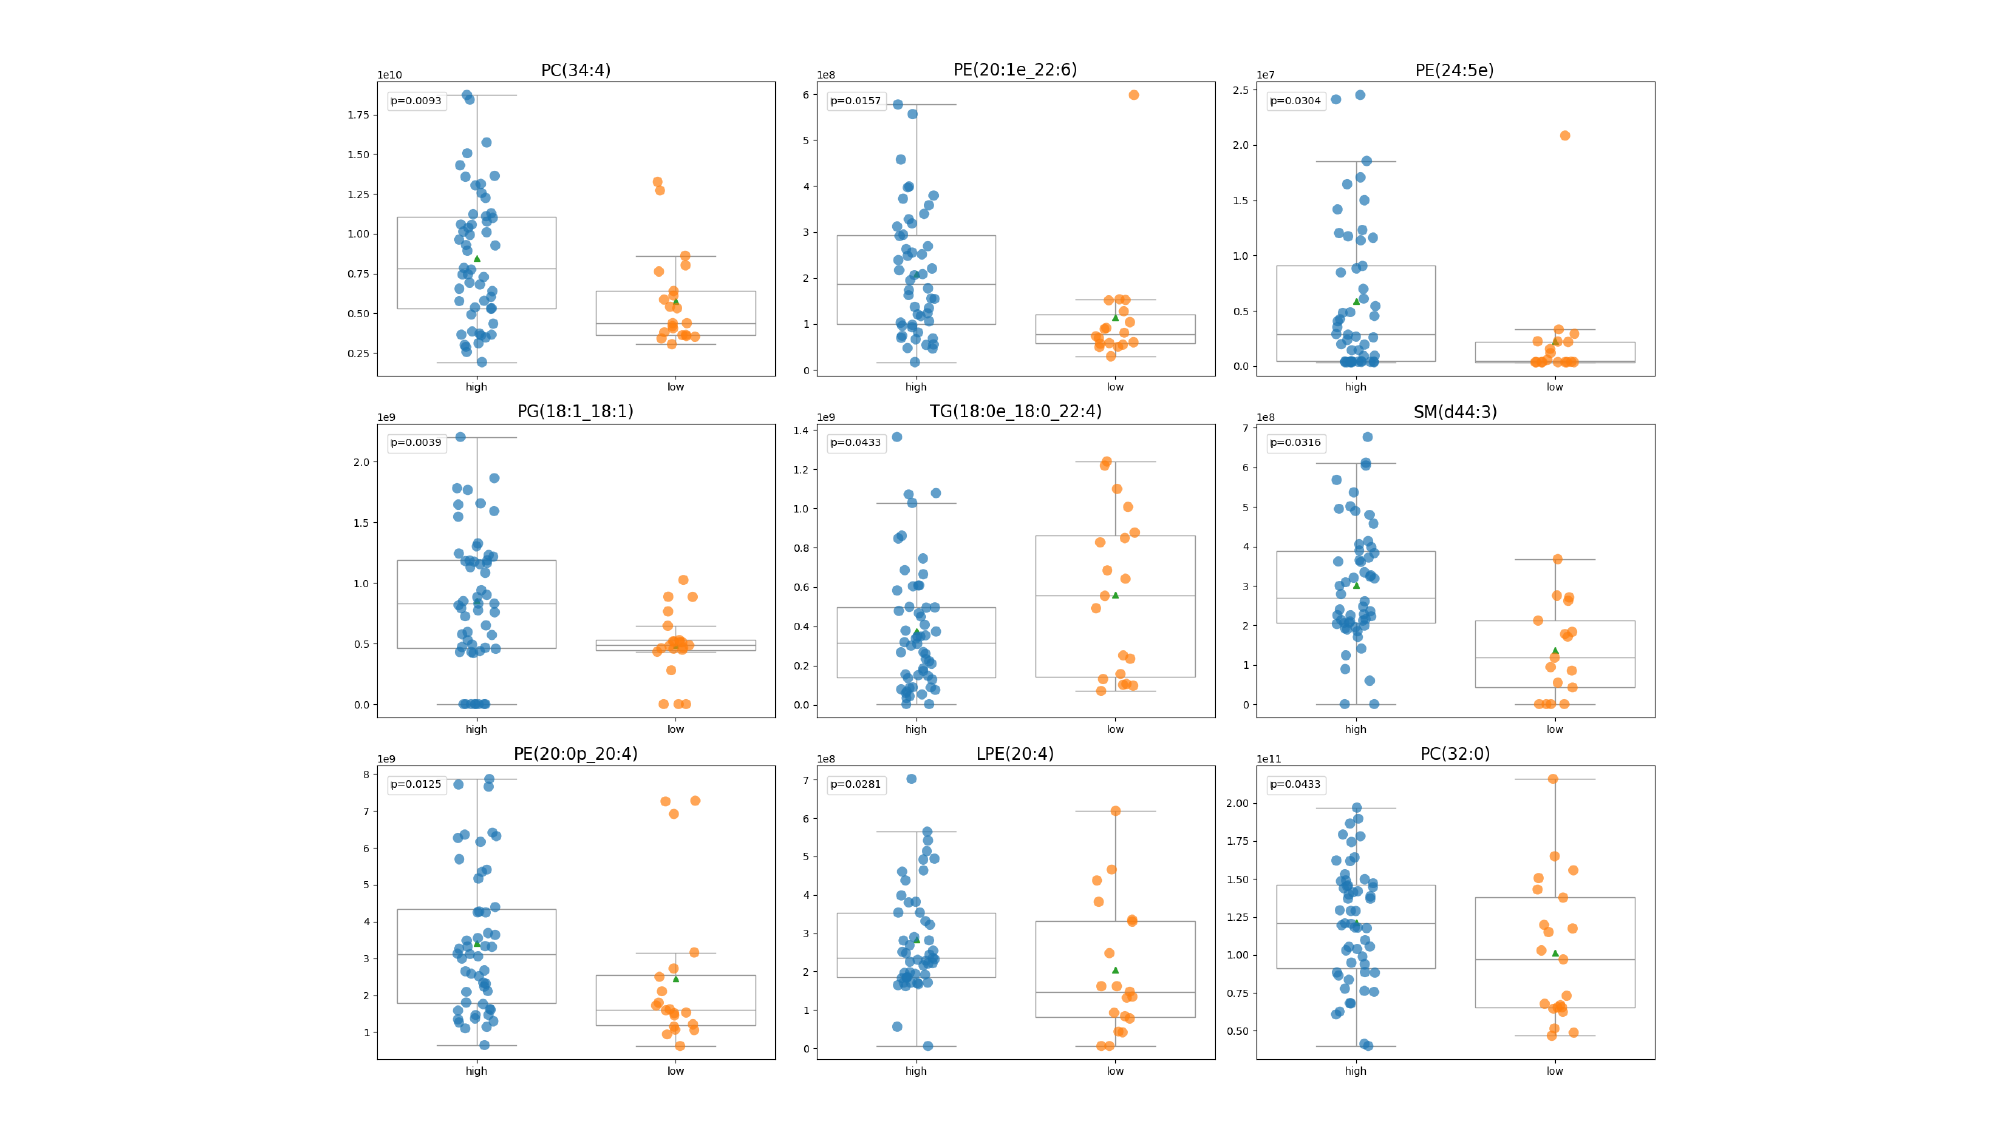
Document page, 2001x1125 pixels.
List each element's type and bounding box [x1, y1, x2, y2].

picture [338, 41, 1661, 1084]
